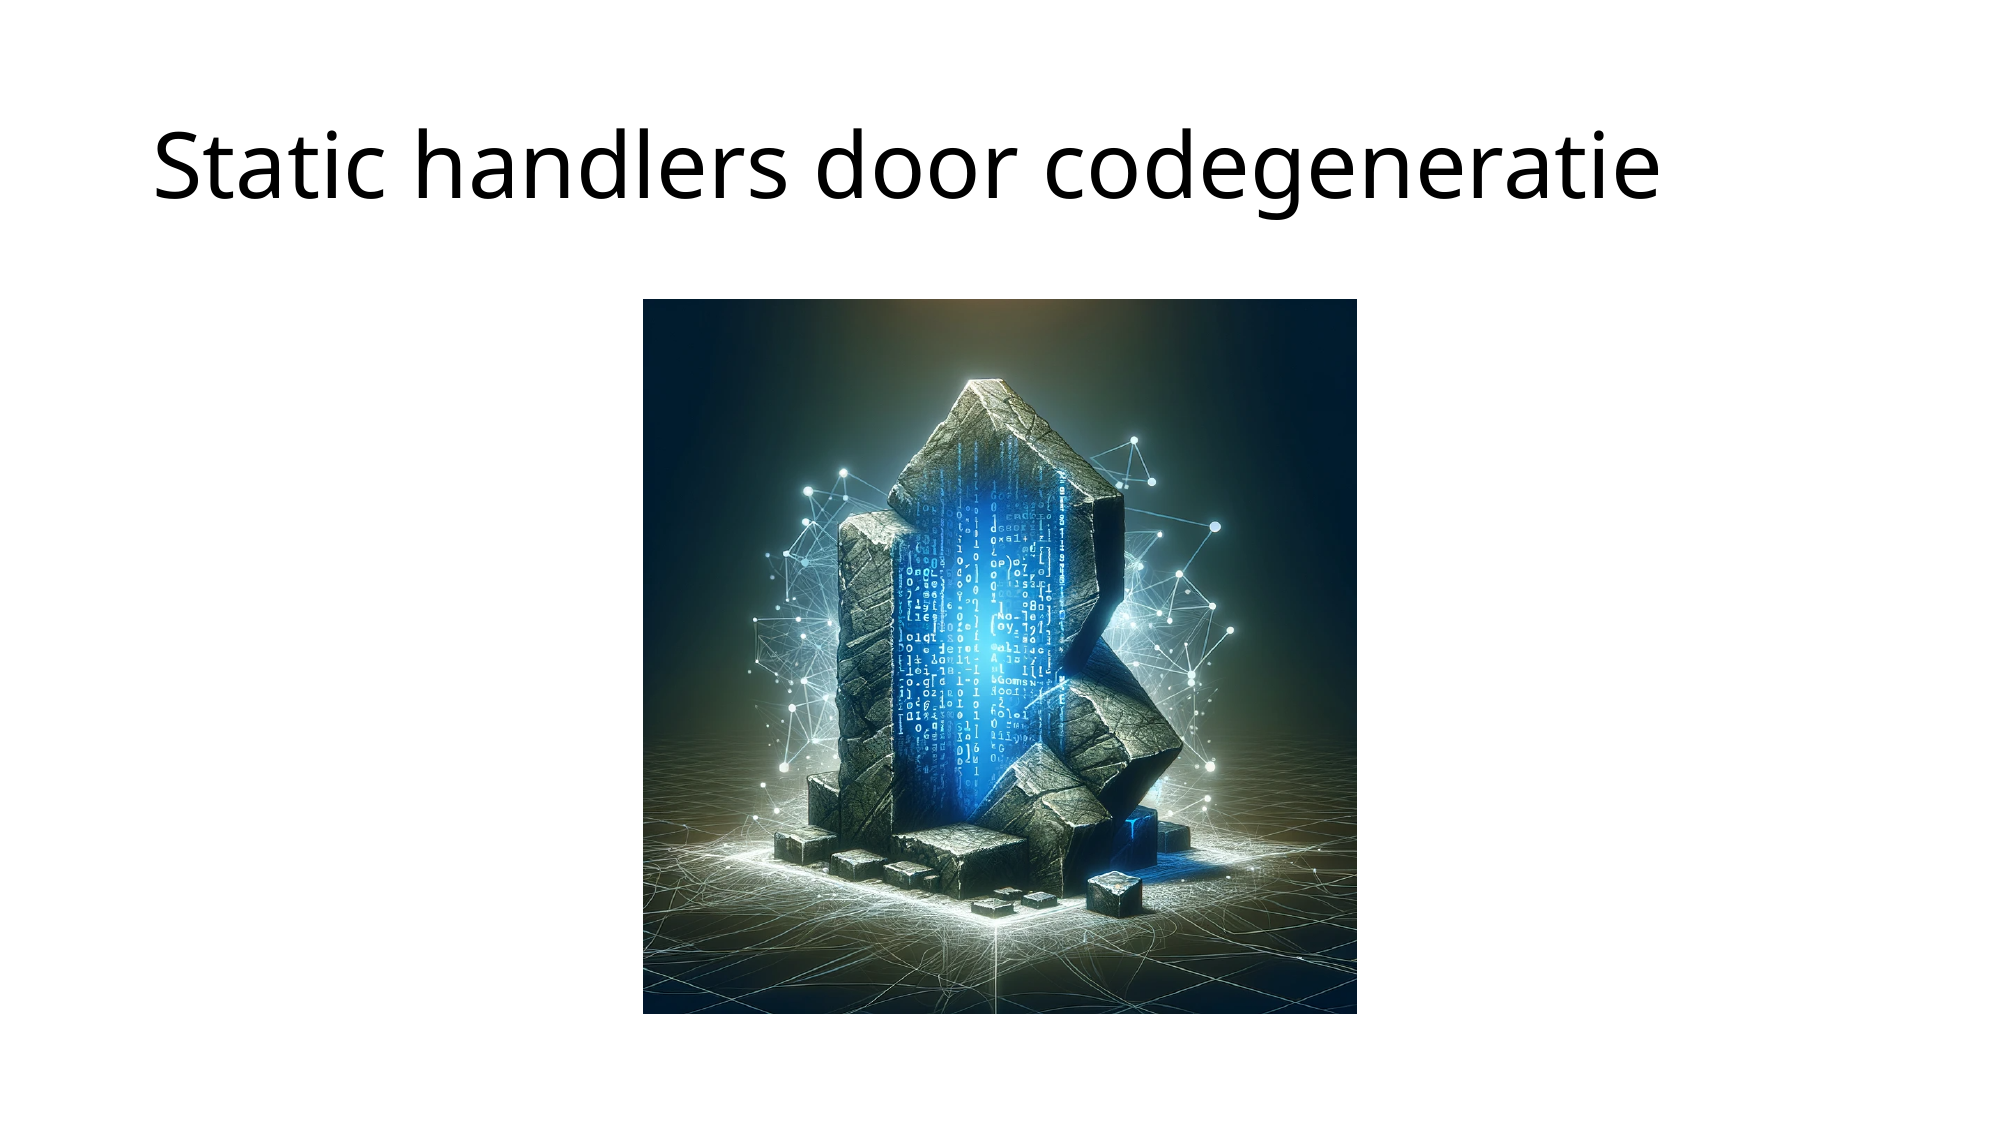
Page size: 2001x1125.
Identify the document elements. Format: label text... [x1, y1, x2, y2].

title Static handlers door codegeneratie [137, 59, 1863, 278]
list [643, 299, 1357, 1014]
